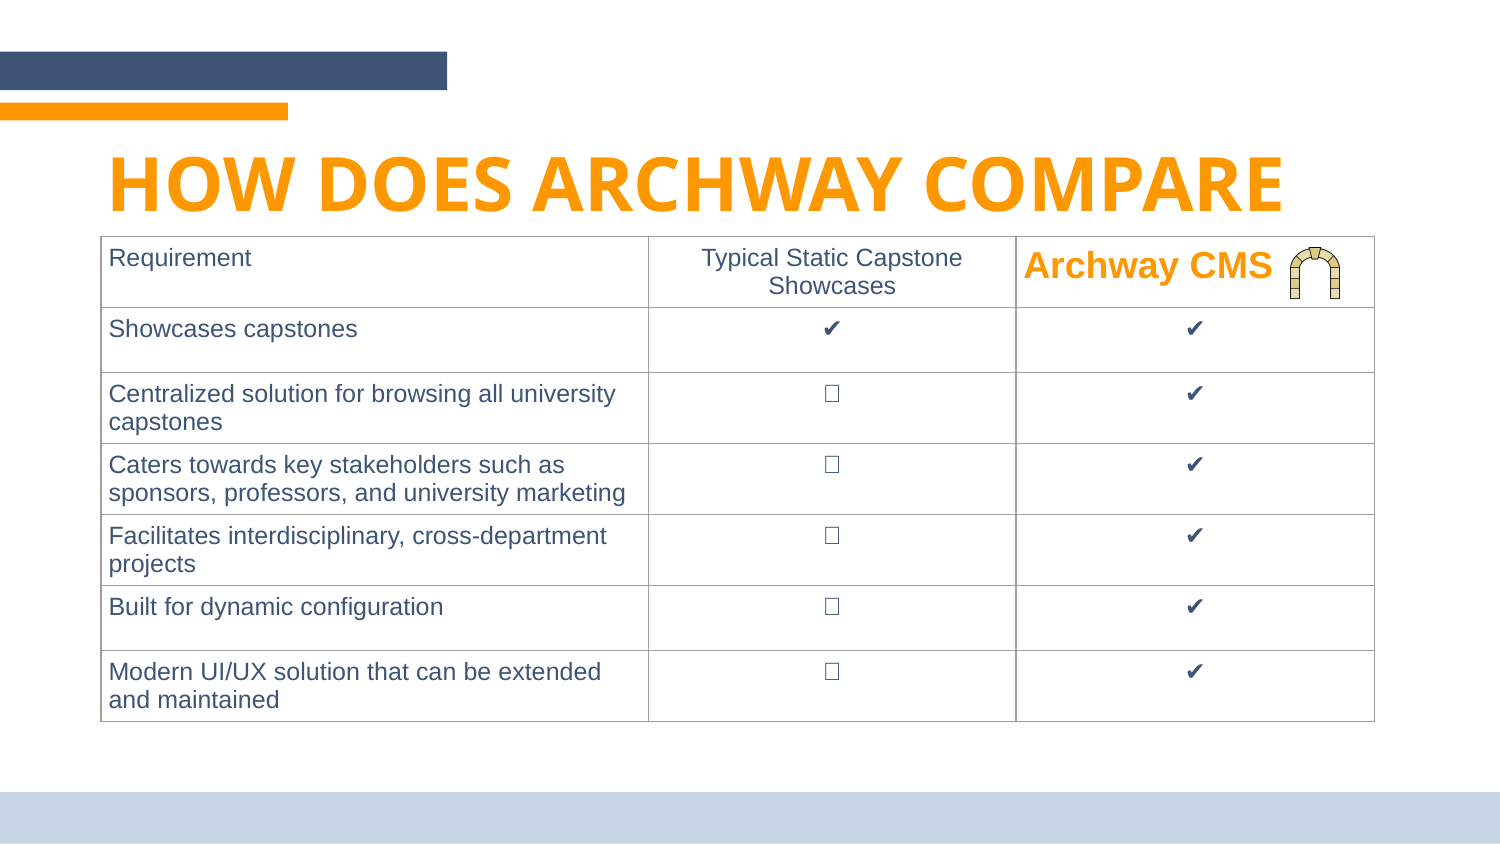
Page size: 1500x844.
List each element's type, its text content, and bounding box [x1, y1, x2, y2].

table_header Requirement [102, 237, 648, 307]
table_cell Caters towards key stakeholders such as sponsors, professors, and university marketing [102, 444, 648, 514]
table_cell ✔️ [1017, 444, 1374, 514]
table_cell ✔️ [1017, 373, 1374, 443]
text_box HOW DOES ARCHWAY COMPARE [100, 133, 1432, 224]
table_header Typical Static Capstone Showcases [649, 237, 1015, 307]
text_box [0, 51, 448, 121]
table_cell Facilitates interdisciplinary, cross-department projects [102, 515, 648, 585]
text_box [0, 792, 1500, 844]
table_cell ✔️ [1017, 586, 1374, 650]
table_cell ❌ [649, 586, 1015, 650]
table_cell Centralized solution for browsing all university capstones [102, 373, 648, 443]
table_cell ✔️ [649, 308, 1015, 372]
table_cell Built for dynamic configuration [102, 586, 648, 650]
table_cell ❌ [649, 651, 1015, 721]
table_cell Modern UI/UX solution that can be extended and maintained [102, 651, 648, 721]
table_cell ✔️ [1017, 651, 1374, 721]
table_cell ❌ [649, 373, 1015, 443]
picture [1290, 246, 1340, 300]
table_cell ✔️ [1017, 308, 1374, 372]
table_cell Showcases capstones [102, 308, 648, 372]
table_cell ✔️ [1017, 515, 1374, 585]
table_header Archway CMS [1017, 237, 1374, 307]
table_cell ❌ [649, 515, 1015, 585]
table_cell ❌ [649, 444, 1015, 514]
